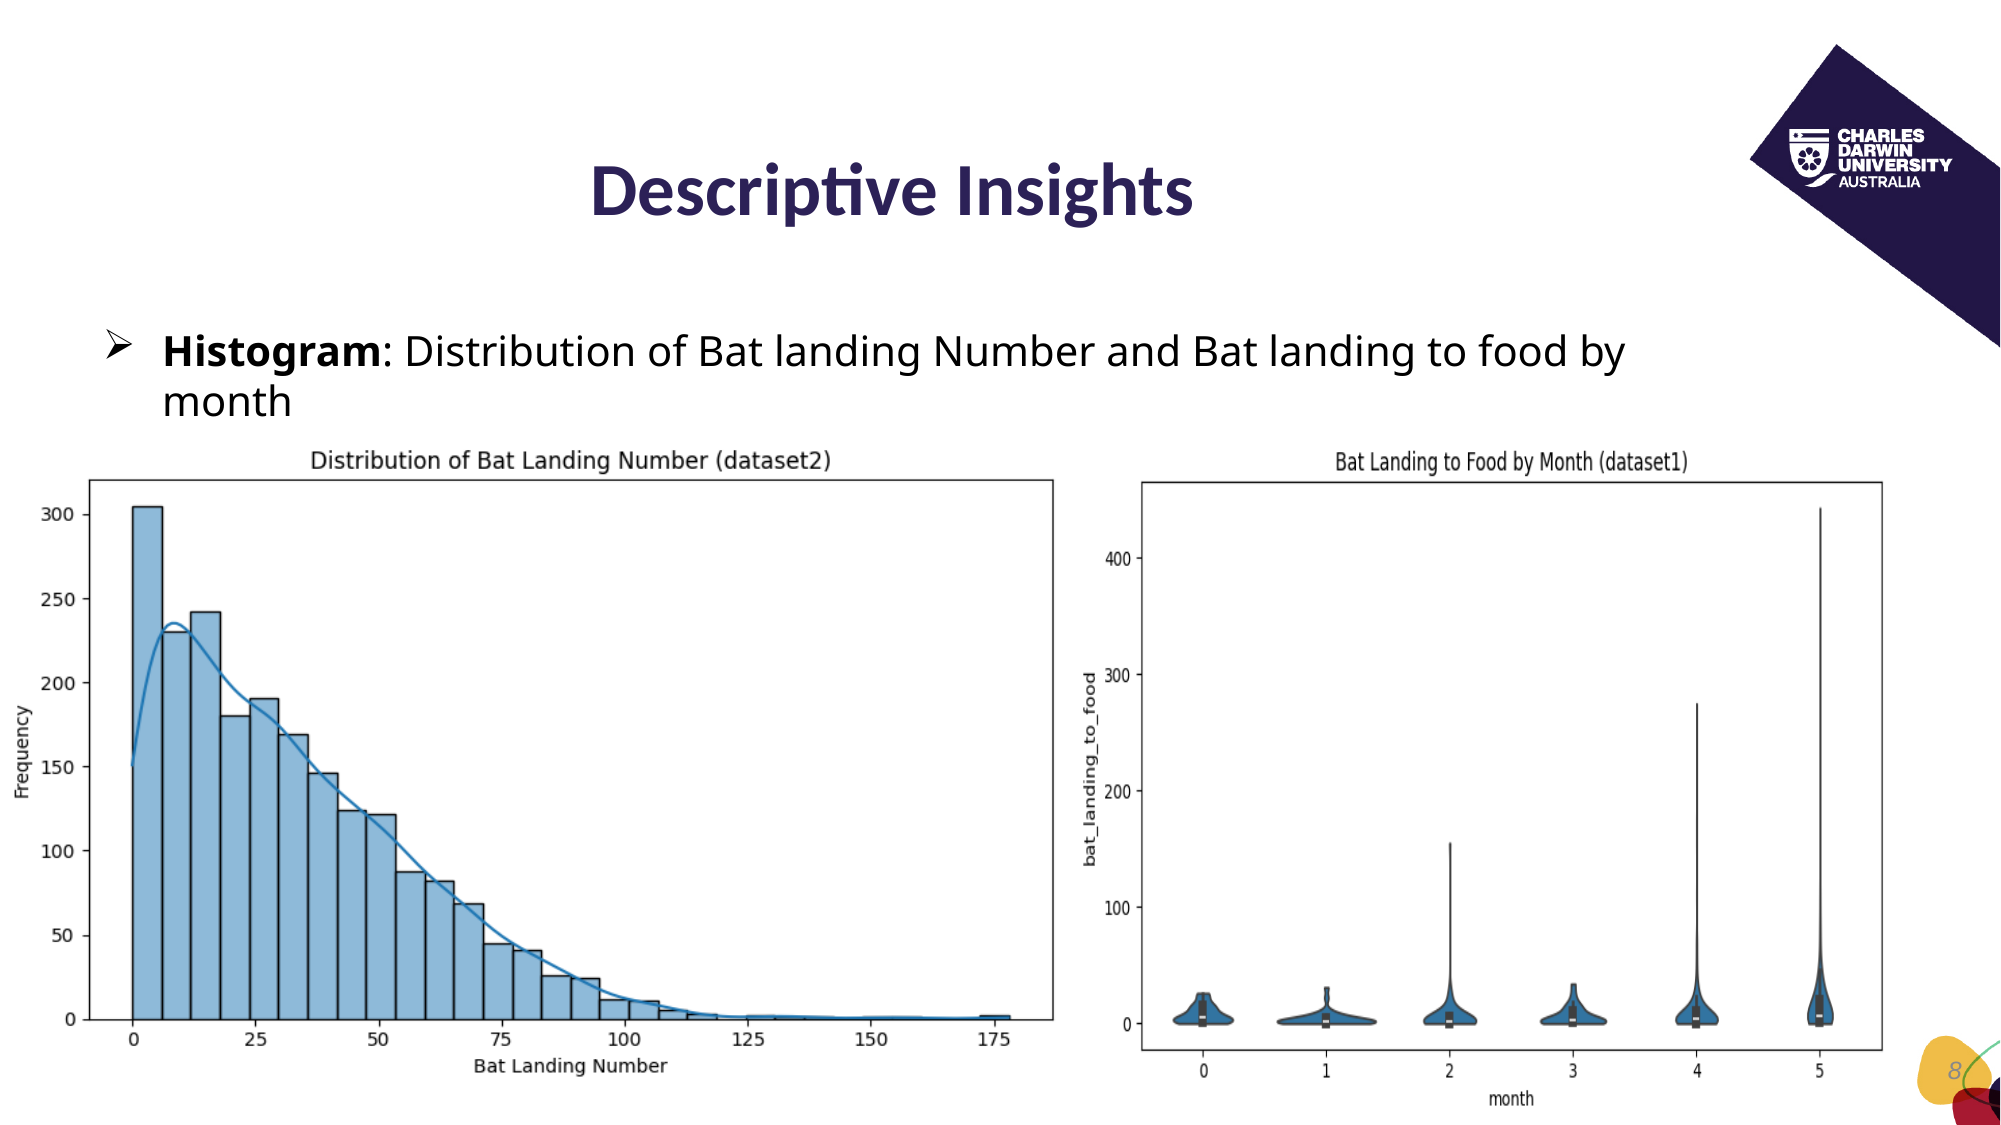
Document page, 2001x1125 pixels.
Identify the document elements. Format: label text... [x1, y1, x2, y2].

picture [0, 0, 2001, 1125]
list Histogram: Distribution of Bat landing Number and Bat landing to food by month [87, 48, 1746, 702]
slide_number 8 [1899, 1039, 1977, 1100]
